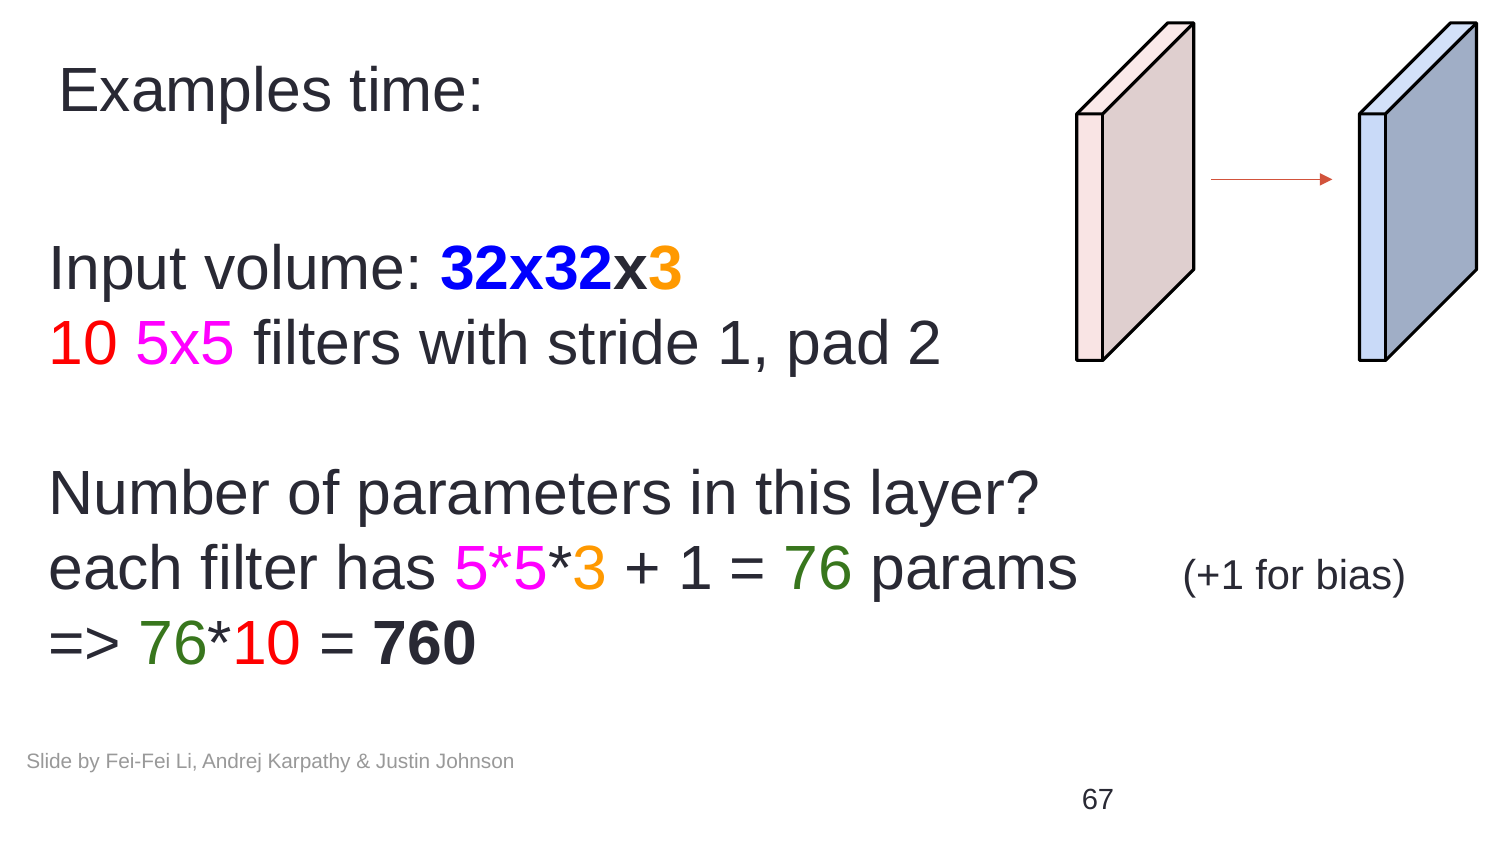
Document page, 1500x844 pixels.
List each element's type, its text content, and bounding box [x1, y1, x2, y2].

slide_number 67 [1066, 765, 1157, 831]
text_box Input volume: 32x32x3 10 5x5 filters with stride 1, pad 2 Number of parameters in this layer? each filter has 5*5*3 + 1 = 76 params (+1 for bias) => 76*10 = 760 [33, 212, 1447, 390]
text_box [1359, 22, 1477, 361]
text_box [1076, 22, 1194, 361]
text_box Examples time: [43, 34, 538, 156]
